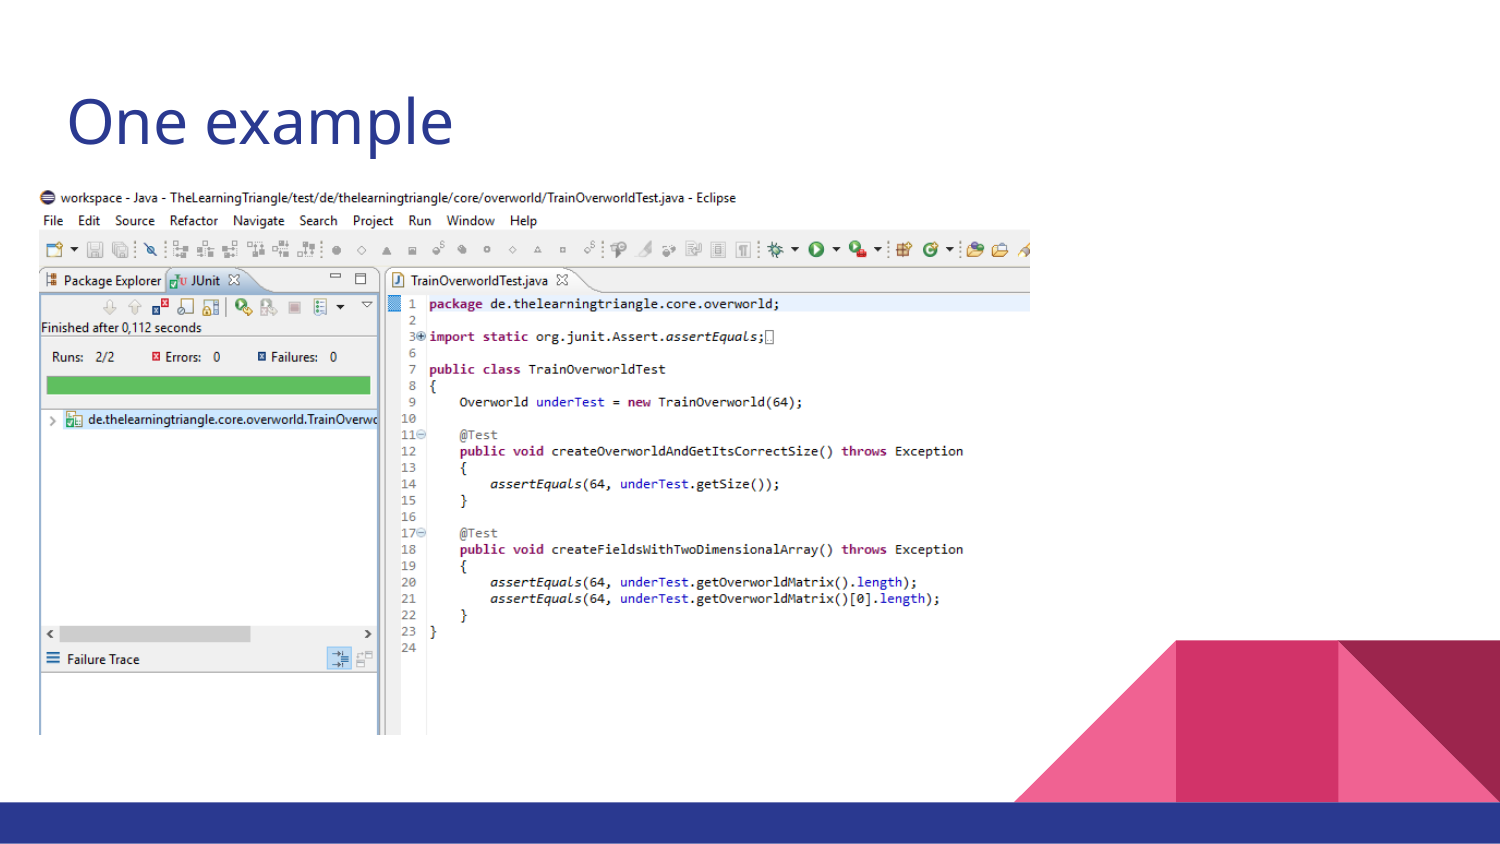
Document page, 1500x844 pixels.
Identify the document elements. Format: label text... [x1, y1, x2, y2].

title One example [51, 67, 1449, 167]
picture [39, 186, 1030, 735]
